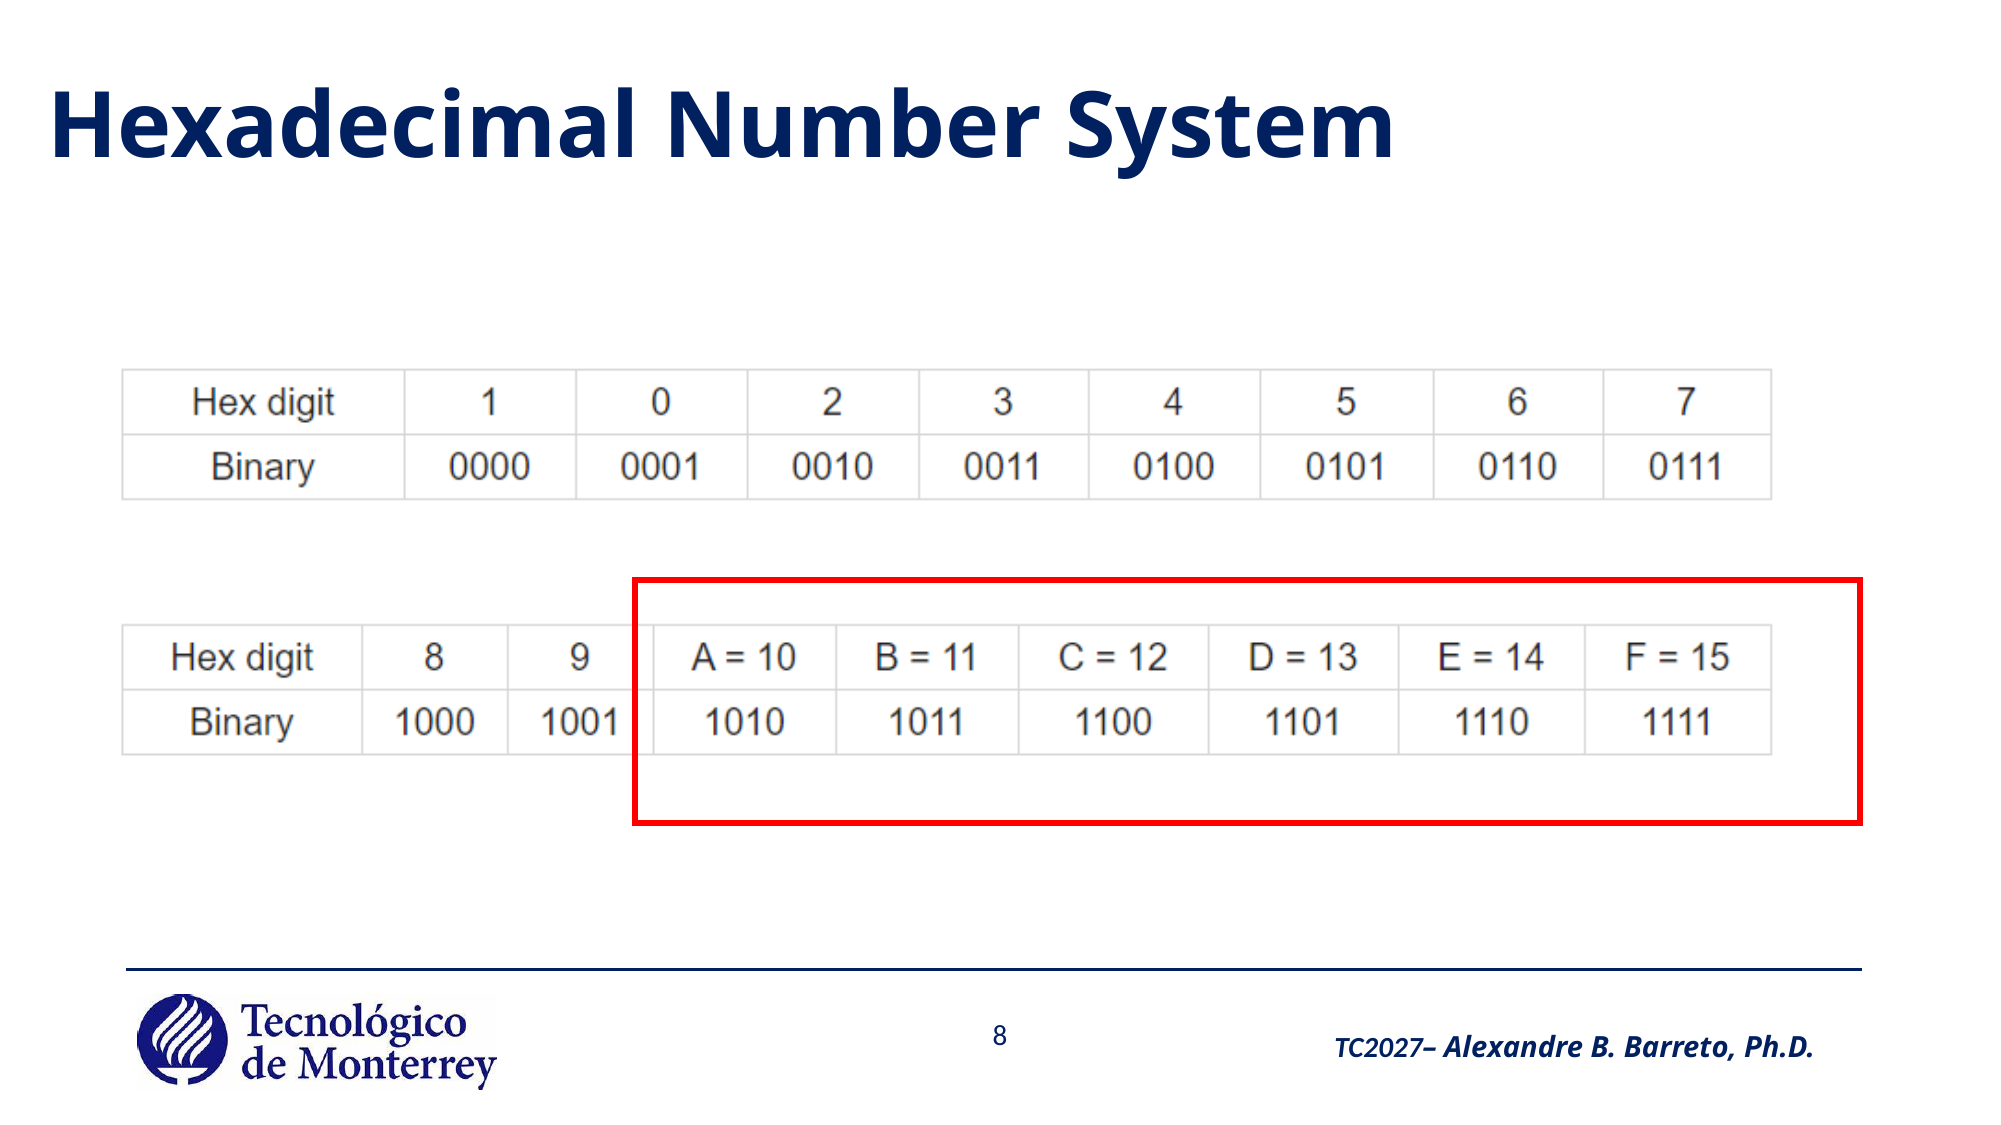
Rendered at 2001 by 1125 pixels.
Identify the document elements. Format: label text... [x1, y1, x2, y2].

picture [137, 994, 497, 1090]
title Hexadecimal Number System [32, 19, 1758, 237]
text_box [634, 579, 1861, 824]
picture [109, 347, 1791, 778]
